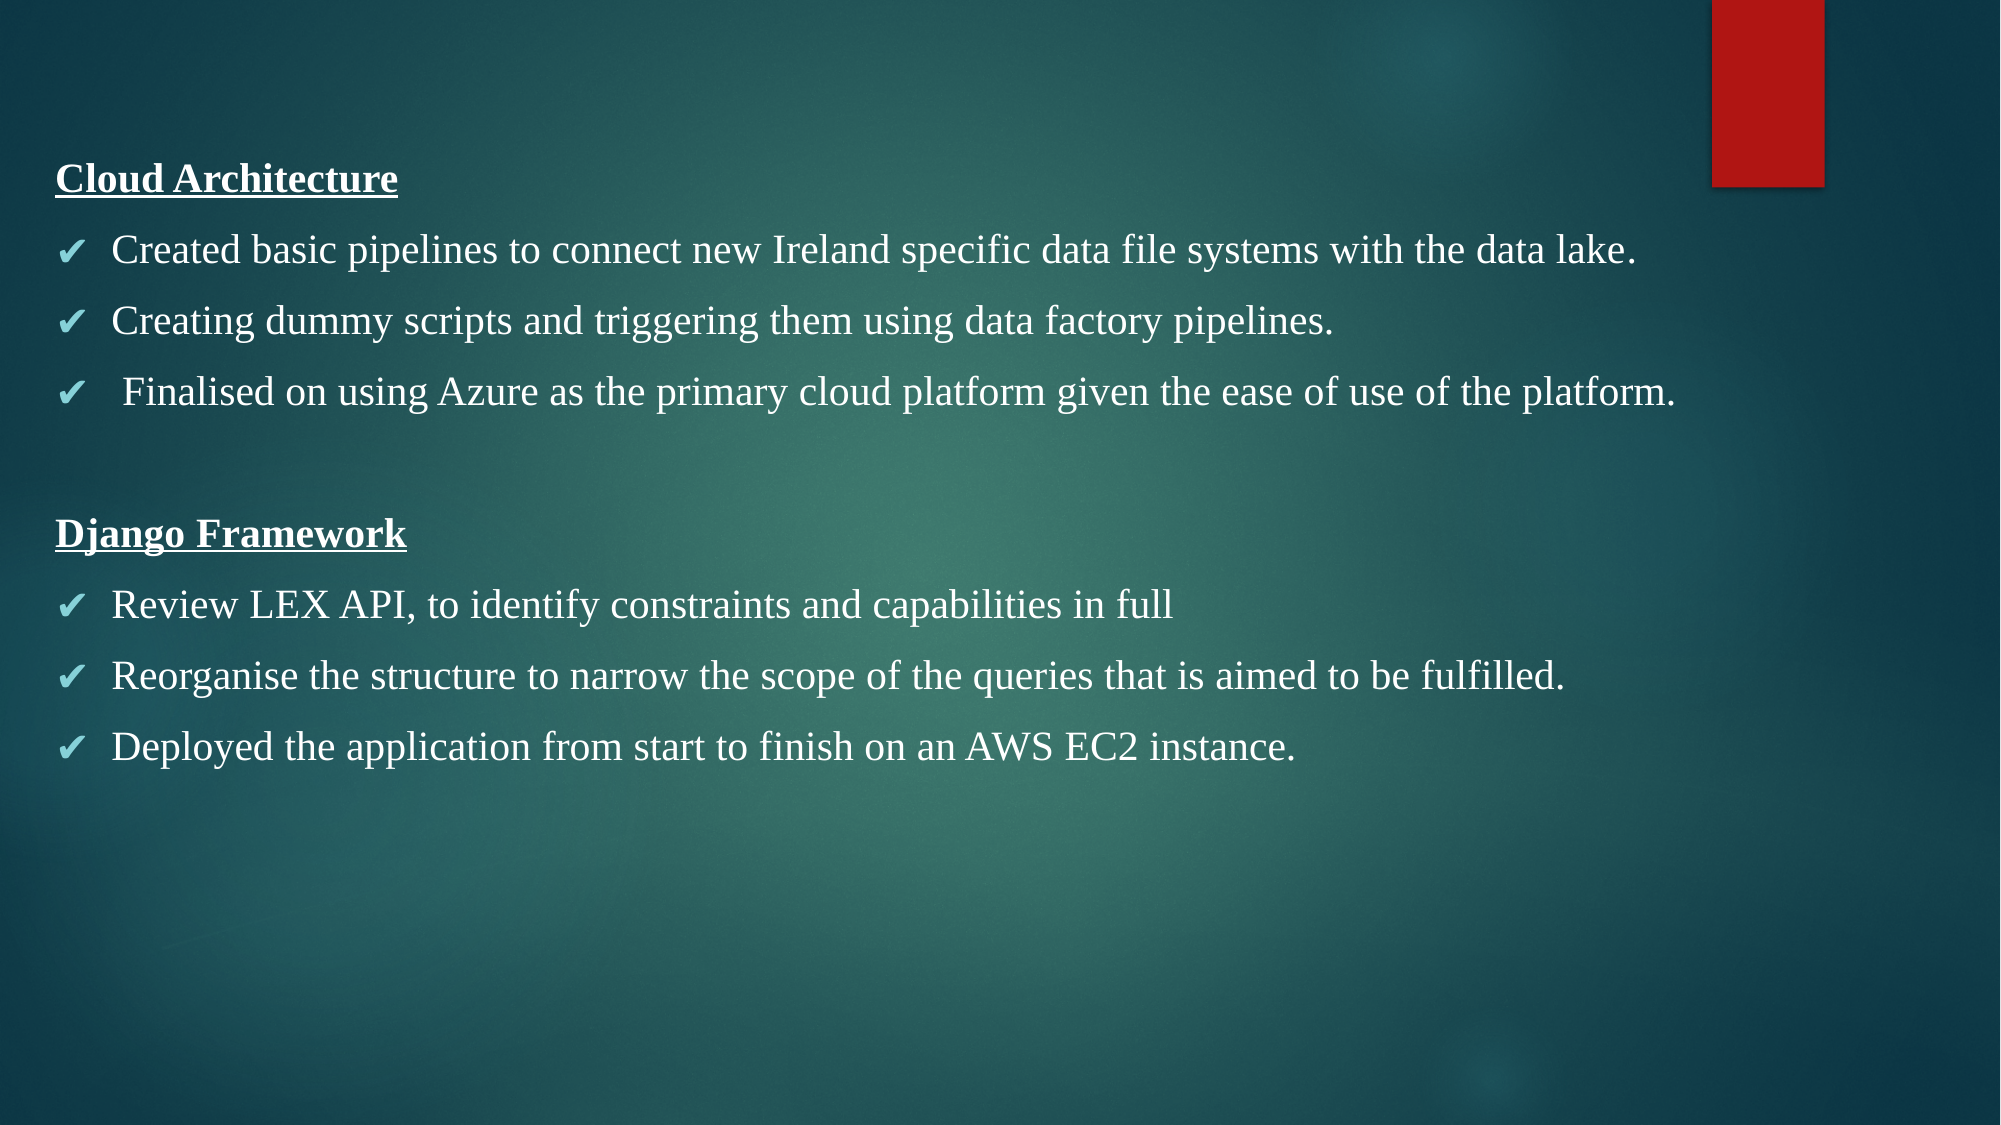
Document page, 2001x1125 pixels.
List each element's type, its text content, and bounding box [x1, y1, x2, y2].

picture [0, 0, 2001, 1125]
list Cloud Architecture Created basic pipelines to connect new Ireland specific data file systems with the data lake. Creating dummy scripts and triggering them using data factory pipelines. Finalised on using Azure as the primary cloud platform given the ease of use of the platform. Django Framework Review LEX API, to identify constraints and capabilities in full Reorganise the structure to narrow the scope of the queries that is aimed to be fulfilled. Deployed the application from start to finish on an AWS EC2 instance. [40, 72, 1739, 1036]
